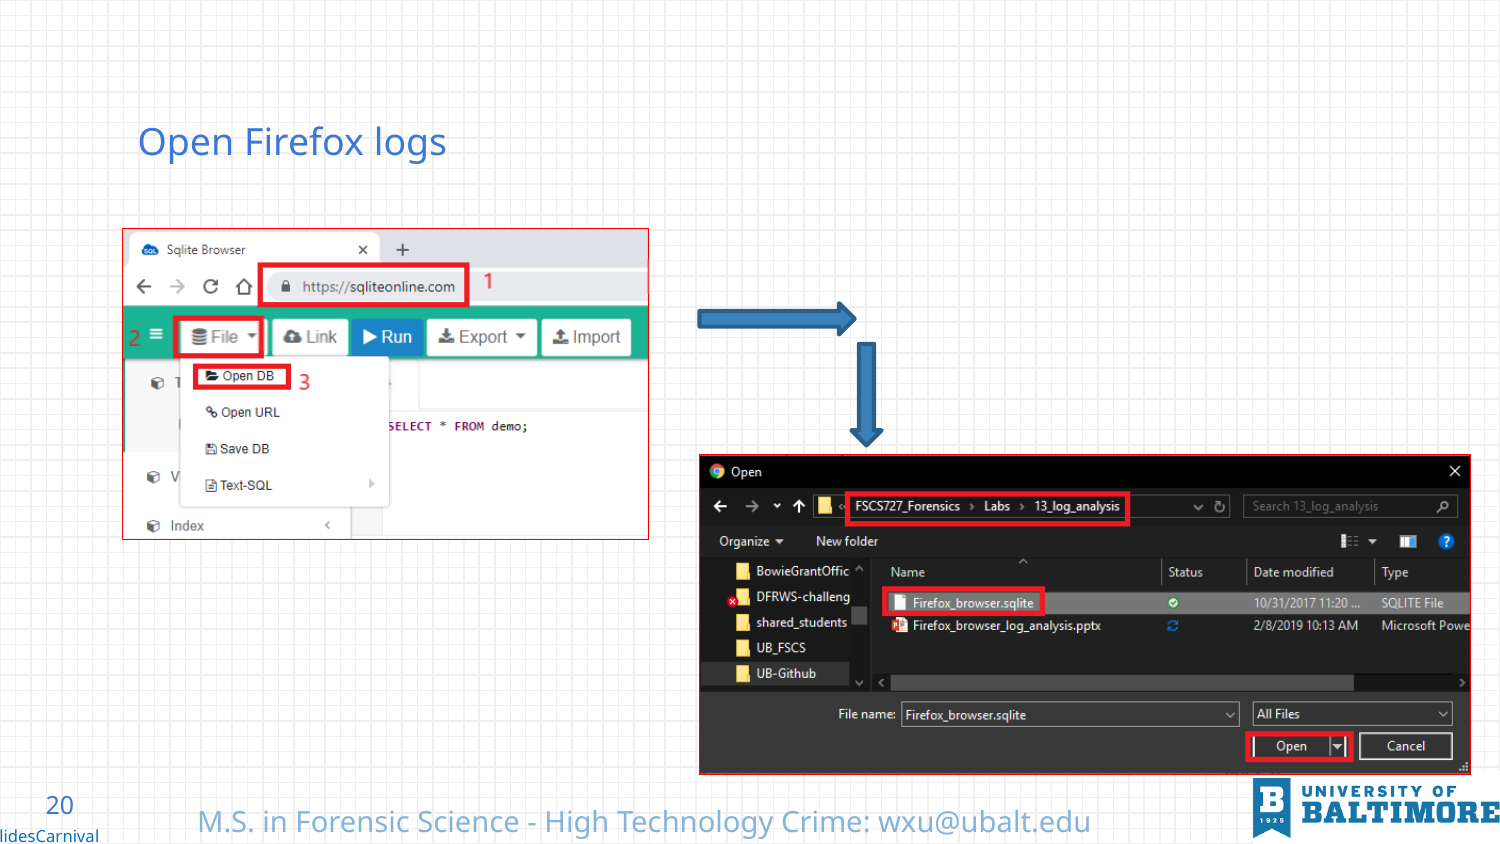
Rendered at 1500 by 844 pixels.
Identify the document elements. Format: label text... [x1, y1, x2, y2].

title Open Firefox logs [122, 36, 1237, 178]
text_box [849, 341, 884, 448]
text_box [697, 301, 857, 337]
slide_number 20 [14, 774, 105, 840]
picture [699, 454, 1500, 844]
picture [122, 228, 650, 541]
